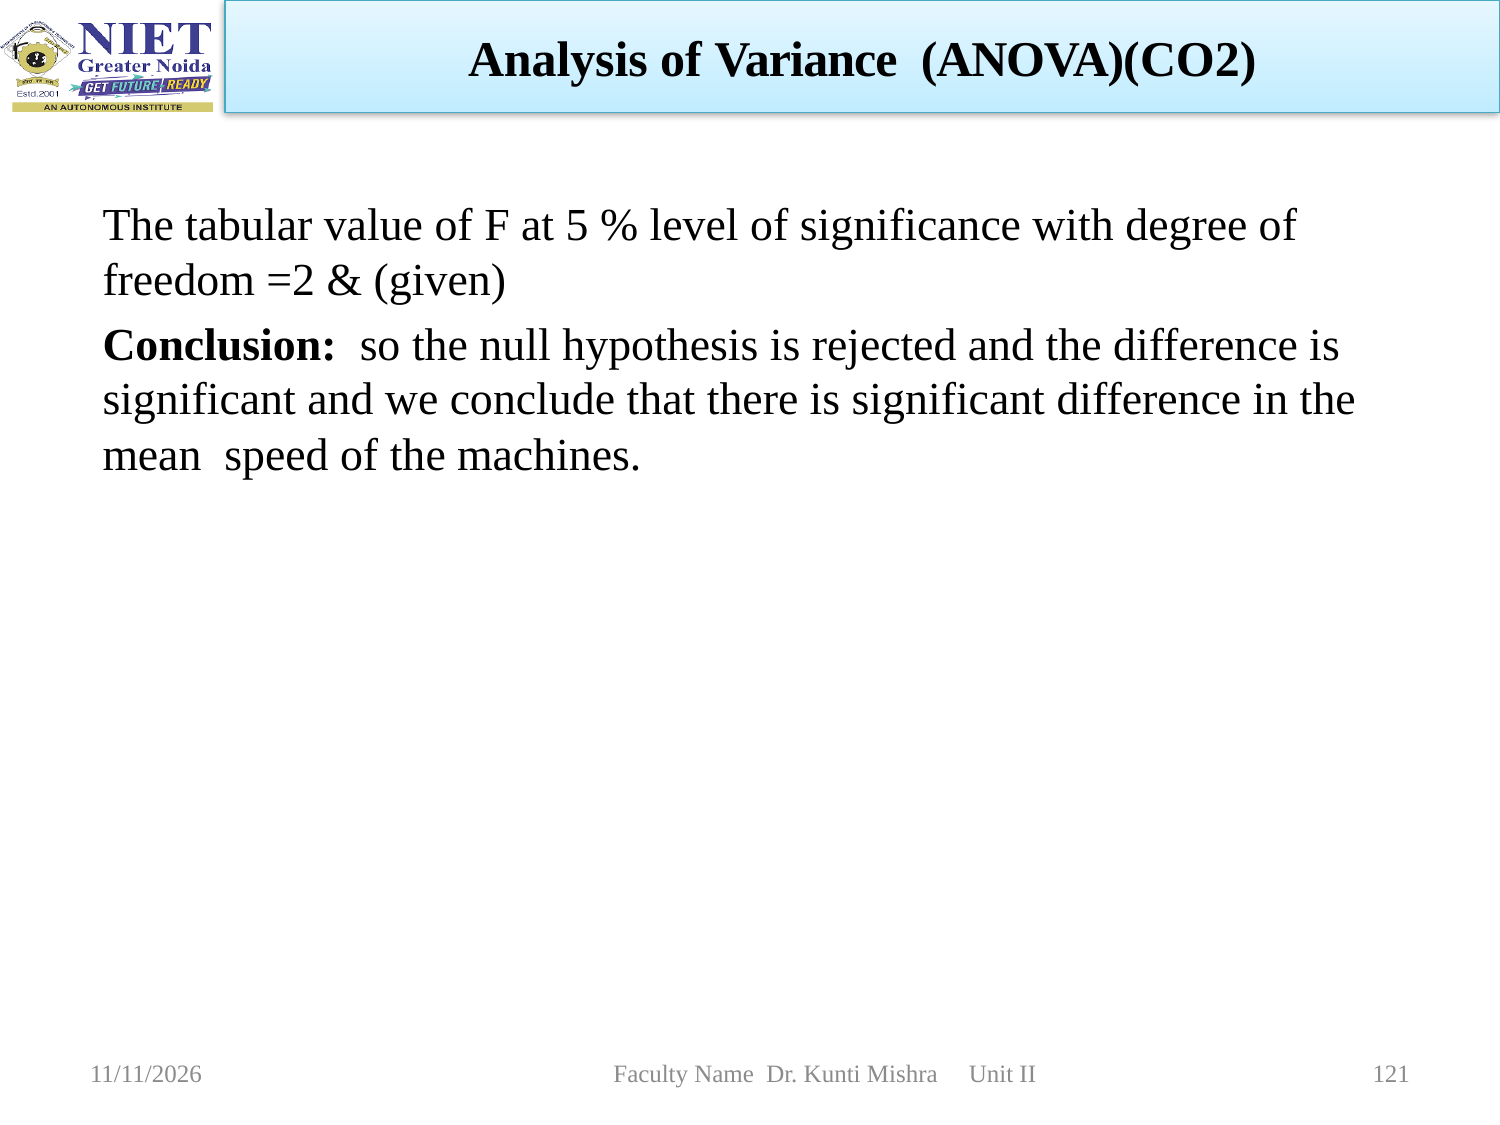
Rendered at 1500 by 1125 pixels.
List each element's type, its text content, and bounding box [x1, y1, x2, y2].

text_box Analysis of Variance (ANOVA)(CO2) [224, 0, 1500, 113]
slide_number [75, 1042, 412, 1103]
picture [0, 21, 213, 112]
footer Faculty Name Dr. Kunti Mishra Unit II [412, 1042, 1074, 1103]
slide_number 121 [1074, 1042, 1425, 1103]
